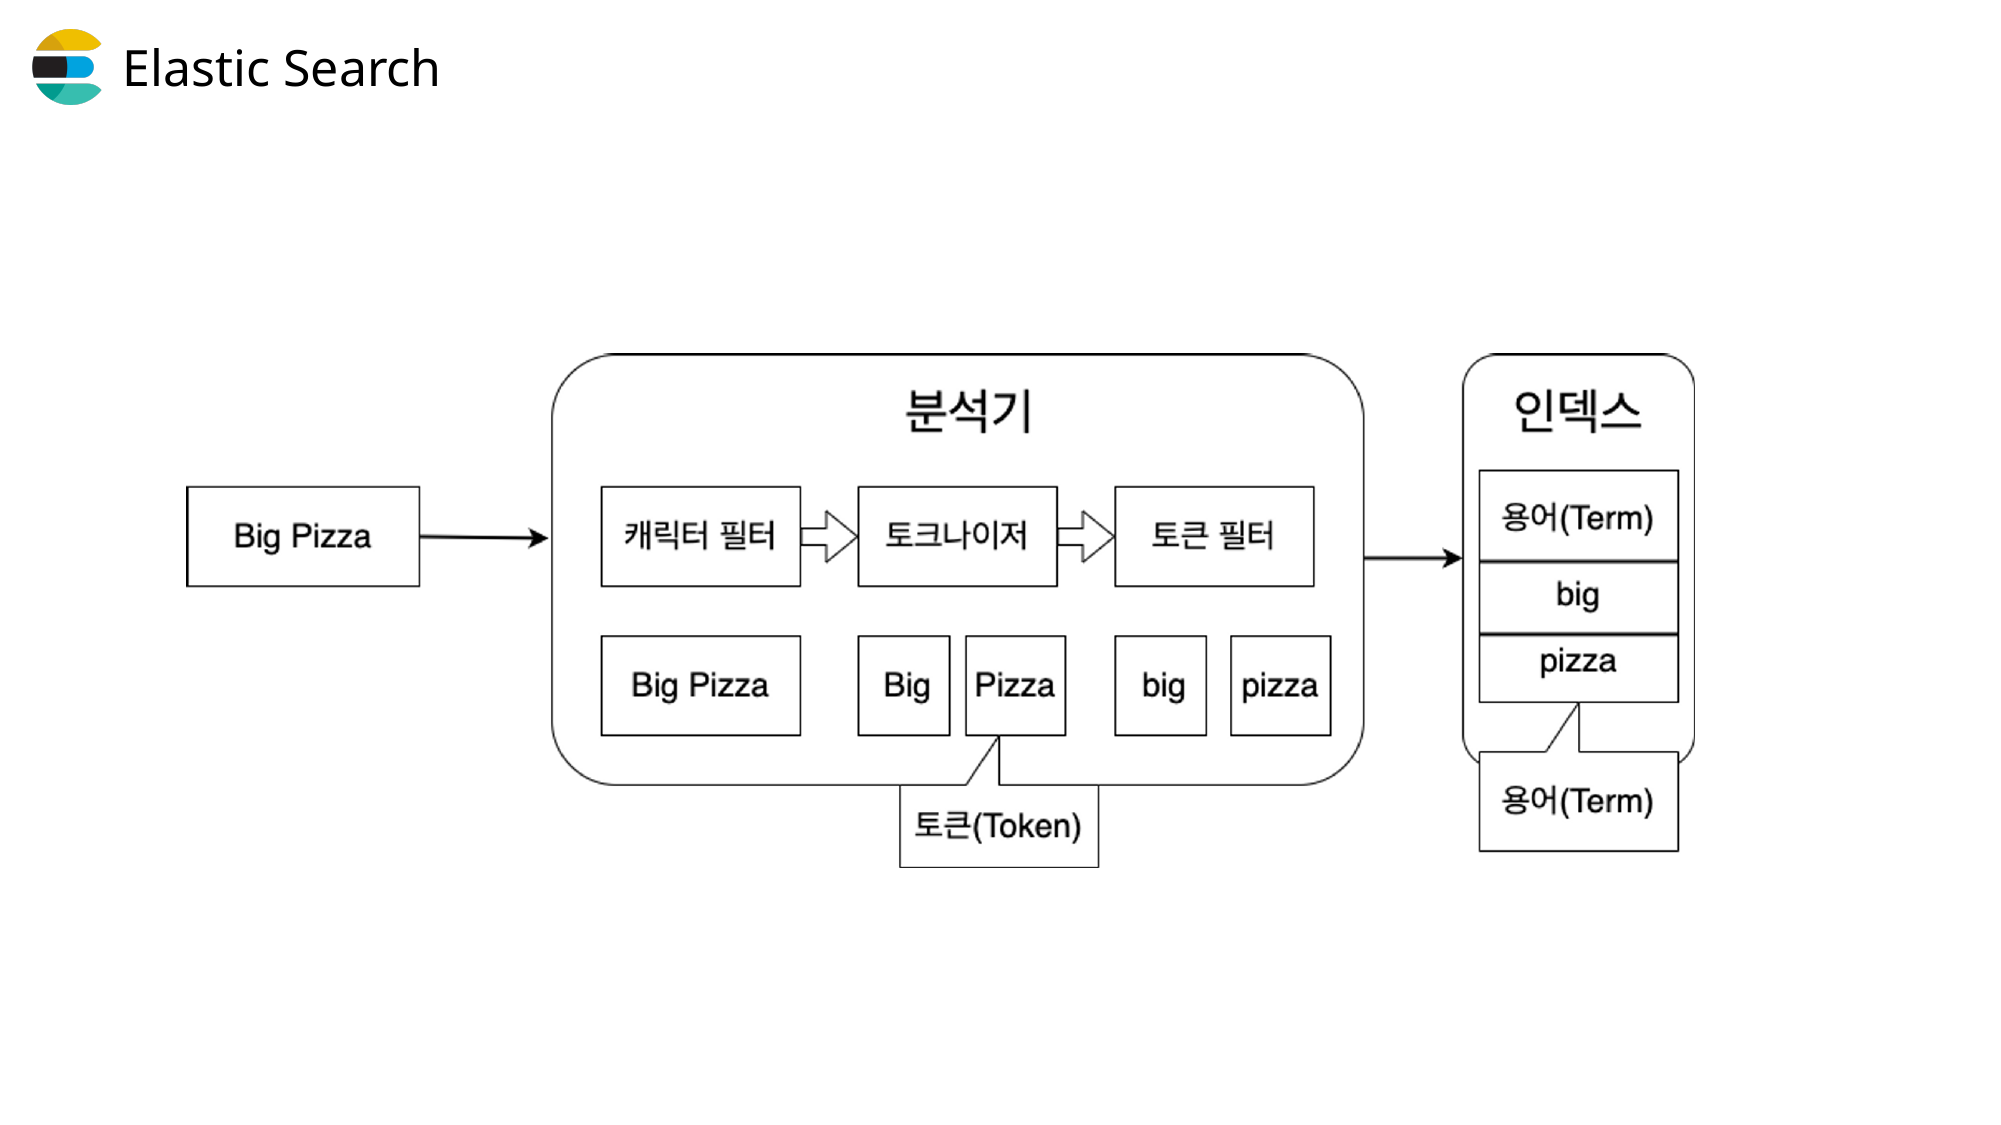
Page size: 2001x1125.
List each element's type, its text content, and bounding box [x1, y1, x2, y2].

picture [20, 29, 109, 105]
text_box Elastic Search [109, 29, 514, 104]
picture [186, 353, 1695, 869]
